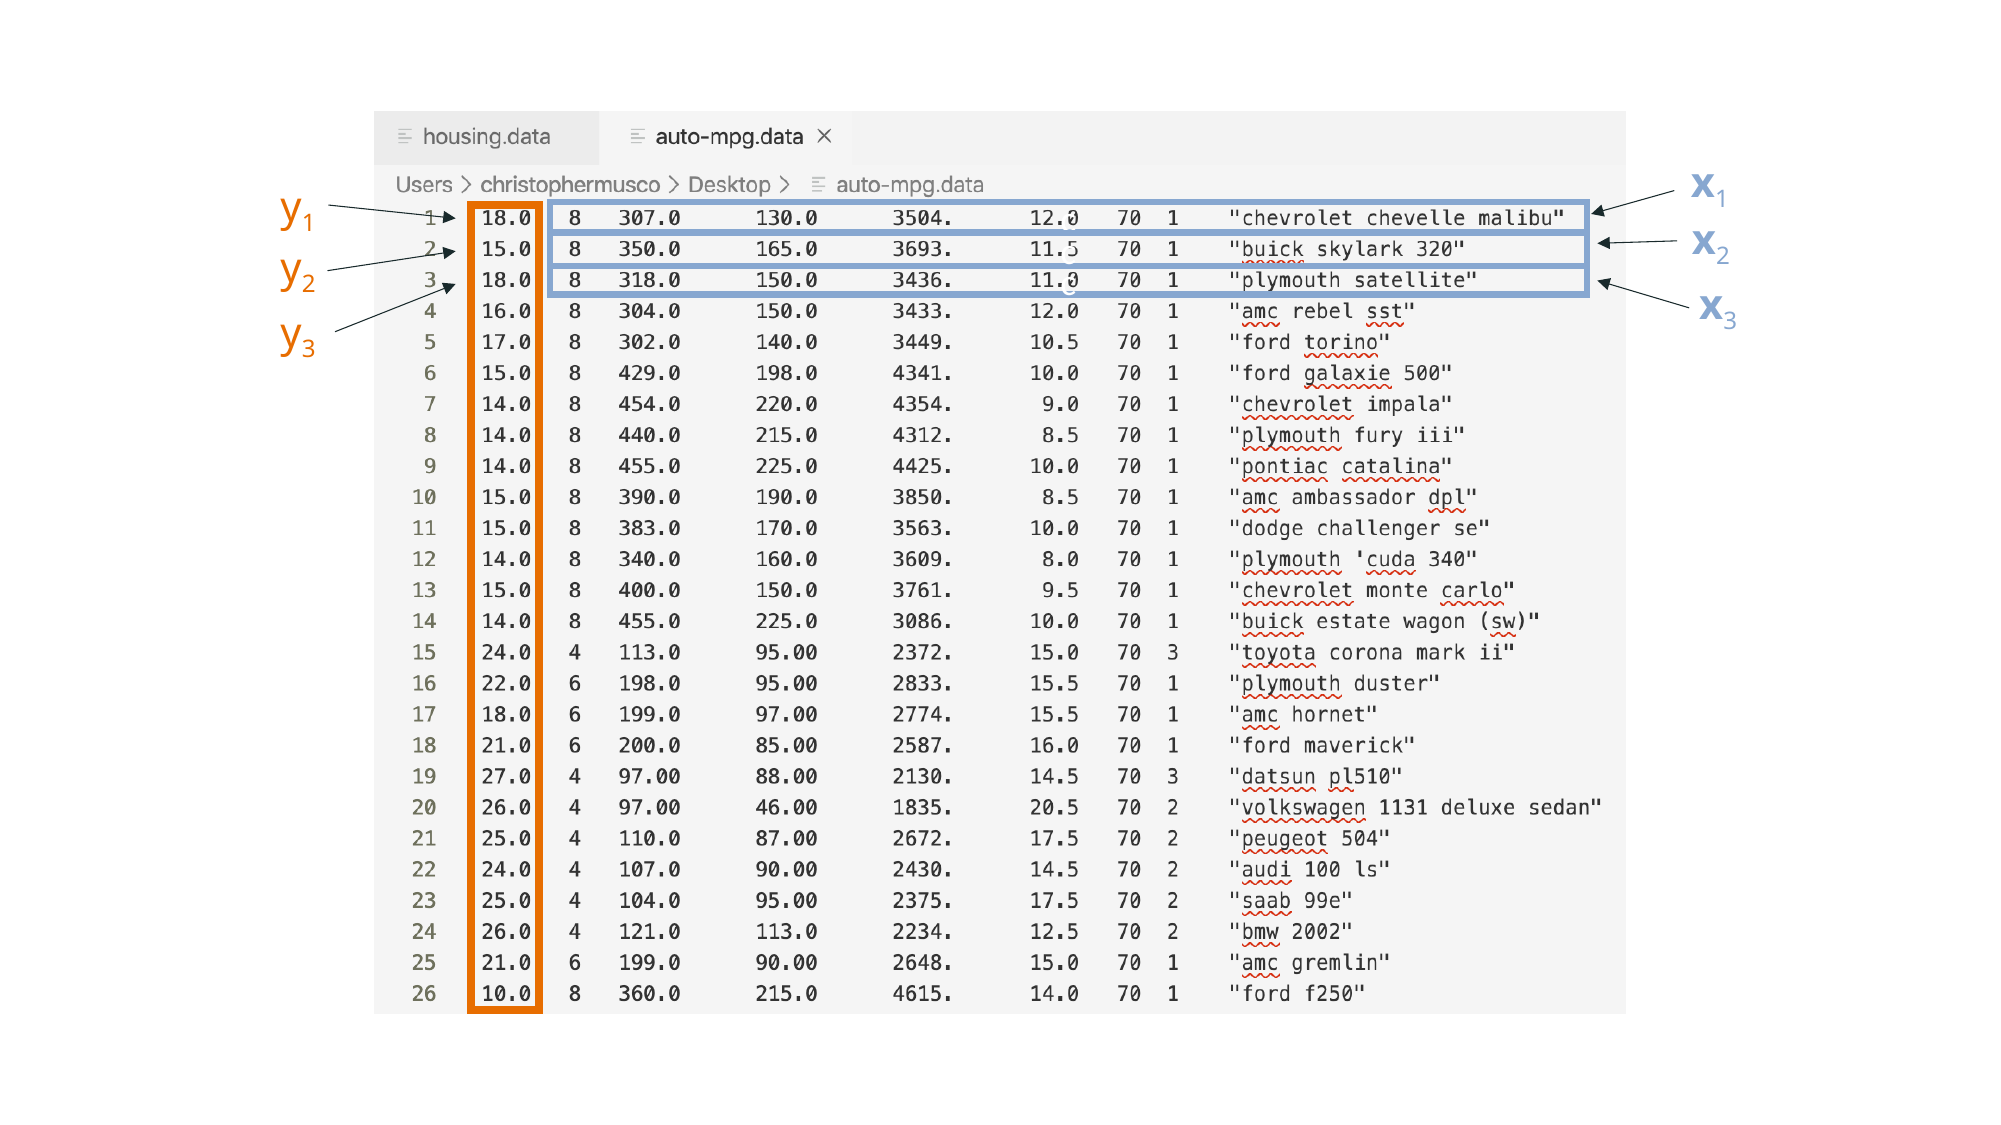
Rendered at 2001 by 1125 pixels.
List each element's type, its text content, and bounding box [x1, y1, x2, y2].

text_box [1597, 237, 1678, 244]
text_box y3 [265, 298, 374, 370]
picture [374, 111, 1626, 1014]
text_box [335, 283, 456, 332]
text_box x3 [1684, 270, 1810, 342]
text_box y1 [265, 172, 374, 233]
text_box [1597, 280, 1690, 308]
text_box y2 [265, 233, 374, 298]
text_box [327, 251, 456, 271]
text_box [1591, 190, 1675, 214]
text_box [328, 205, 456, 219]
text_box x1 [1676, 148, 1802, 220]
text_box x2 [1677, 205, 1803, 277]
